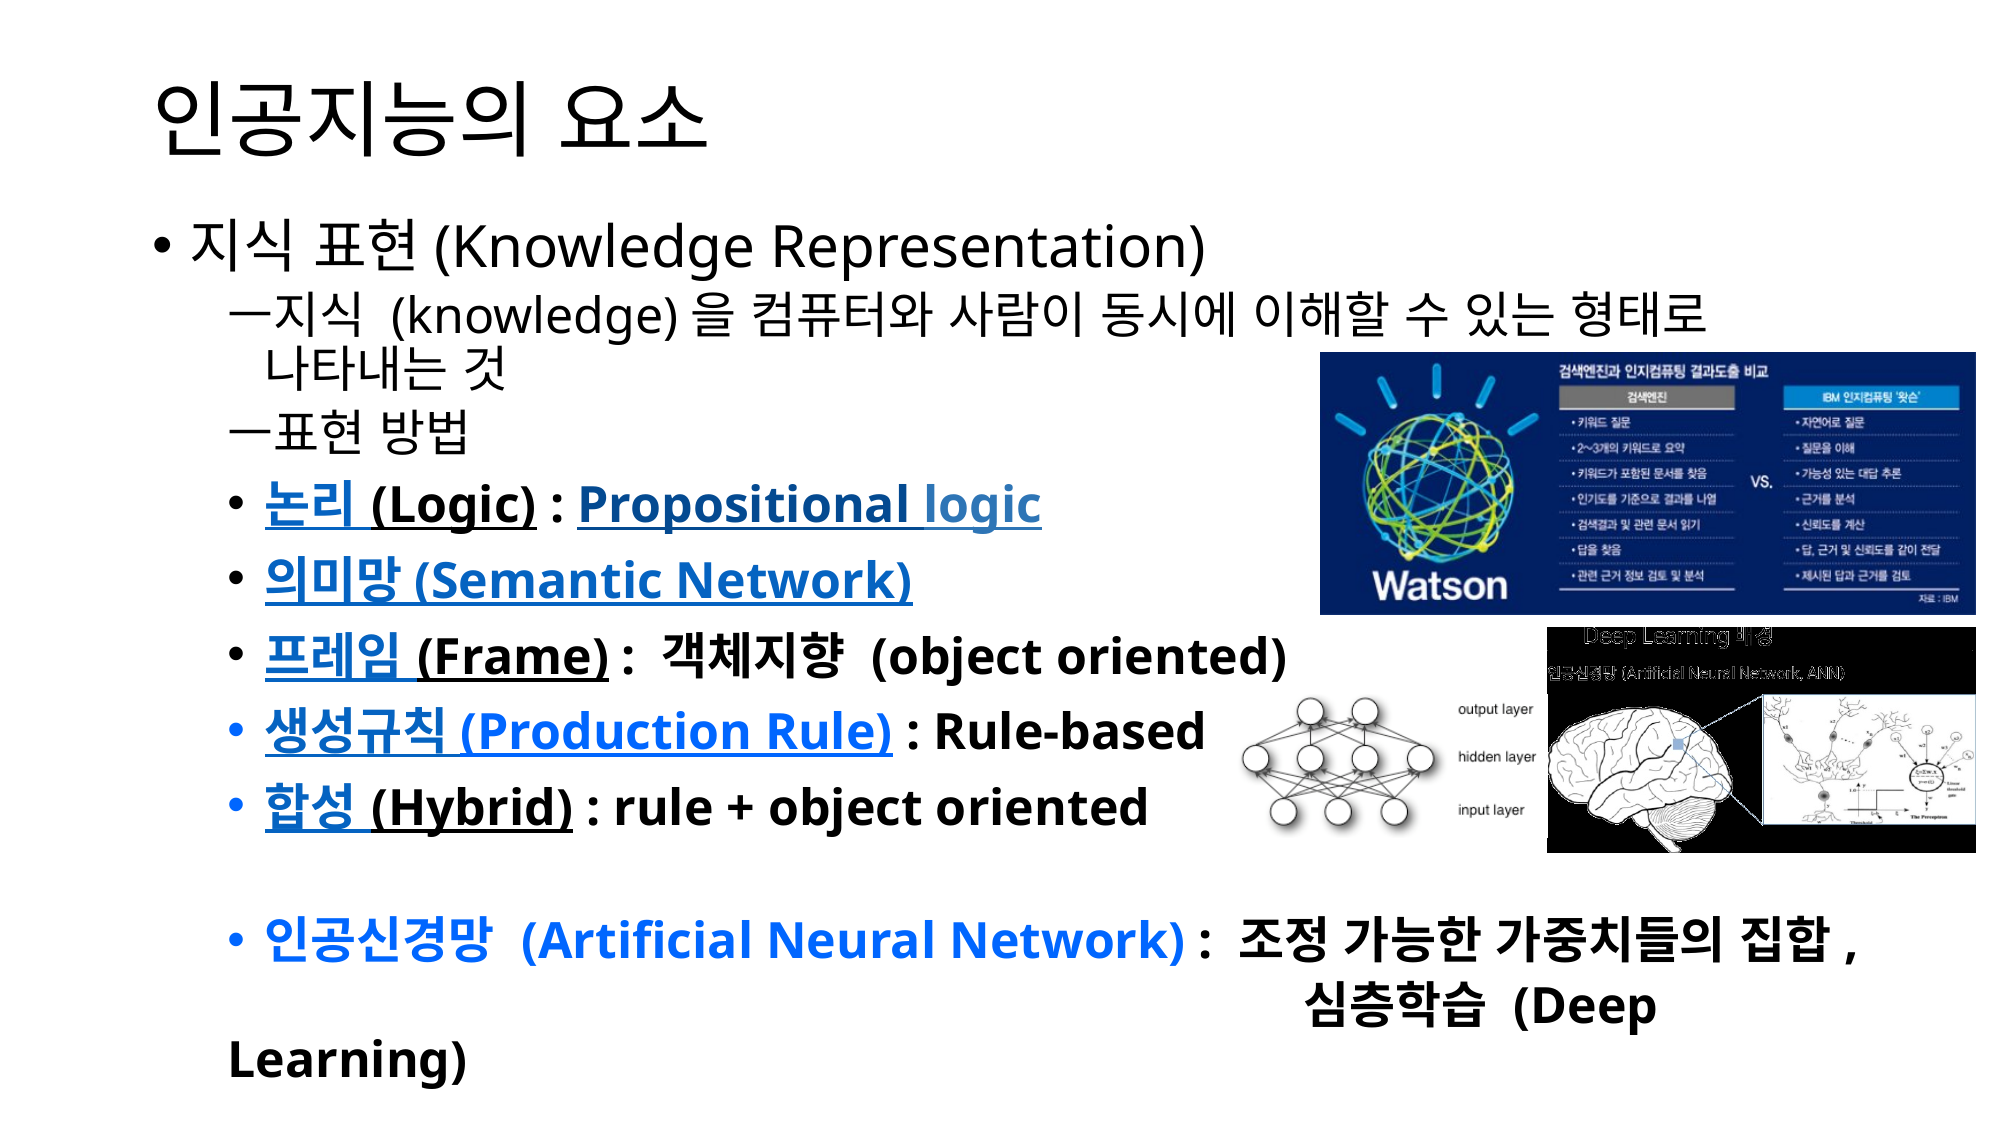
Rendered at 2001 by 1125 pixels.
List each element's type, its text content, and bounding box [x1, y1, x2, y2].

picture [1234, 627, 1976, 853]
list 지식 표현(Knowledge Representation) 지식 (knowledge)을 컴퓨터와 사람이 동시에 이해할 수 있는 형태로 나타내는 것 표현 방법 논리 (Logic) : Propositional logic 의미망 (Semantic Network) 프레임 (Frame) : 객체지향 (object oriented) 생성규칙 (Production Rule) : Rule-based 합성 (Hybrid) : rule + object oriented 인공신경망 (Artificial Neural Network) : 조정 가능한 가중치들의 집합, 심층학습 (Deep Learning) [137, 209, 1919, 1024]
picture [1320, 352, 1976, 615]
title 인공지능의 요소 [137, 59, 1863, 188]
